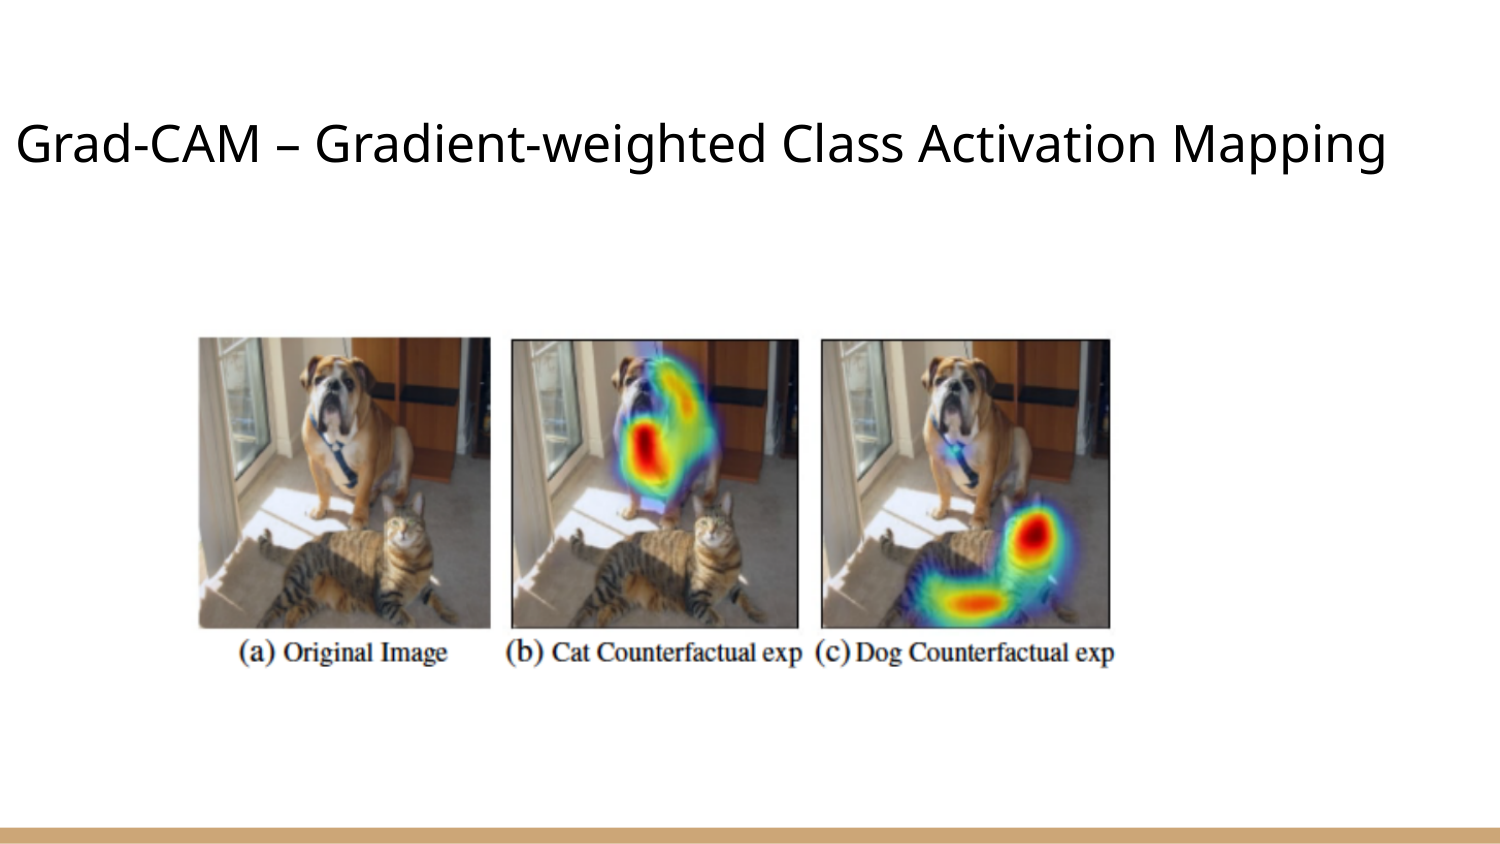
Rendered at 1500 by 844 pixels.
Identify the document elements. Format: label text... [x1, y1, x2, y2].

title Grad-CAM – Gradient-weighted Class Activation Mapping [0, 51, 1449, 189]
picture [164, 319, 1149, 699]
